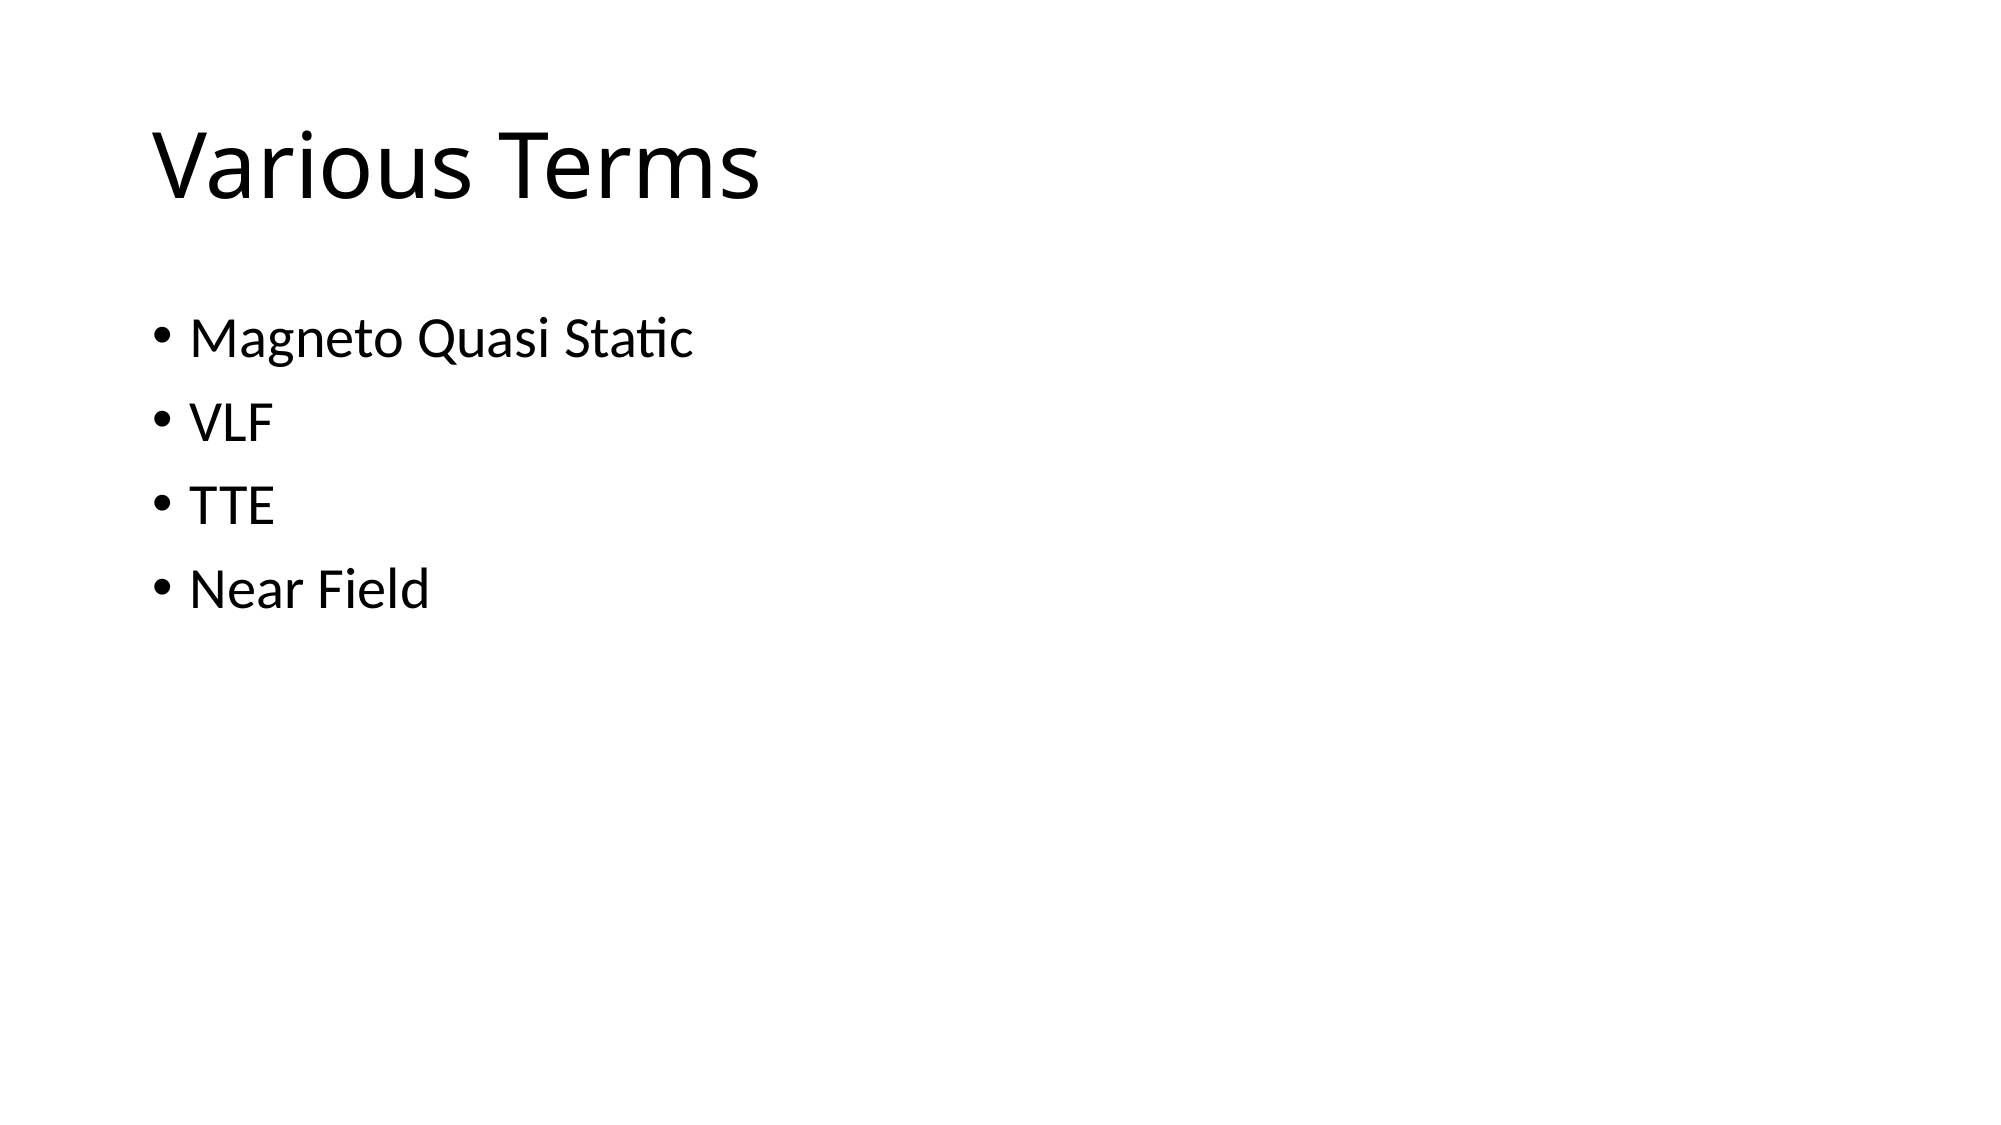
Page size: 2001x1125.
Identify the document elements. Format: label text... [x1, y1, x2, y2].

title Various Terms [137, 59, 1863, 278]
list Magneto Quasi Static VLF TTE Near Field [137, 299, 1863, 1014]
